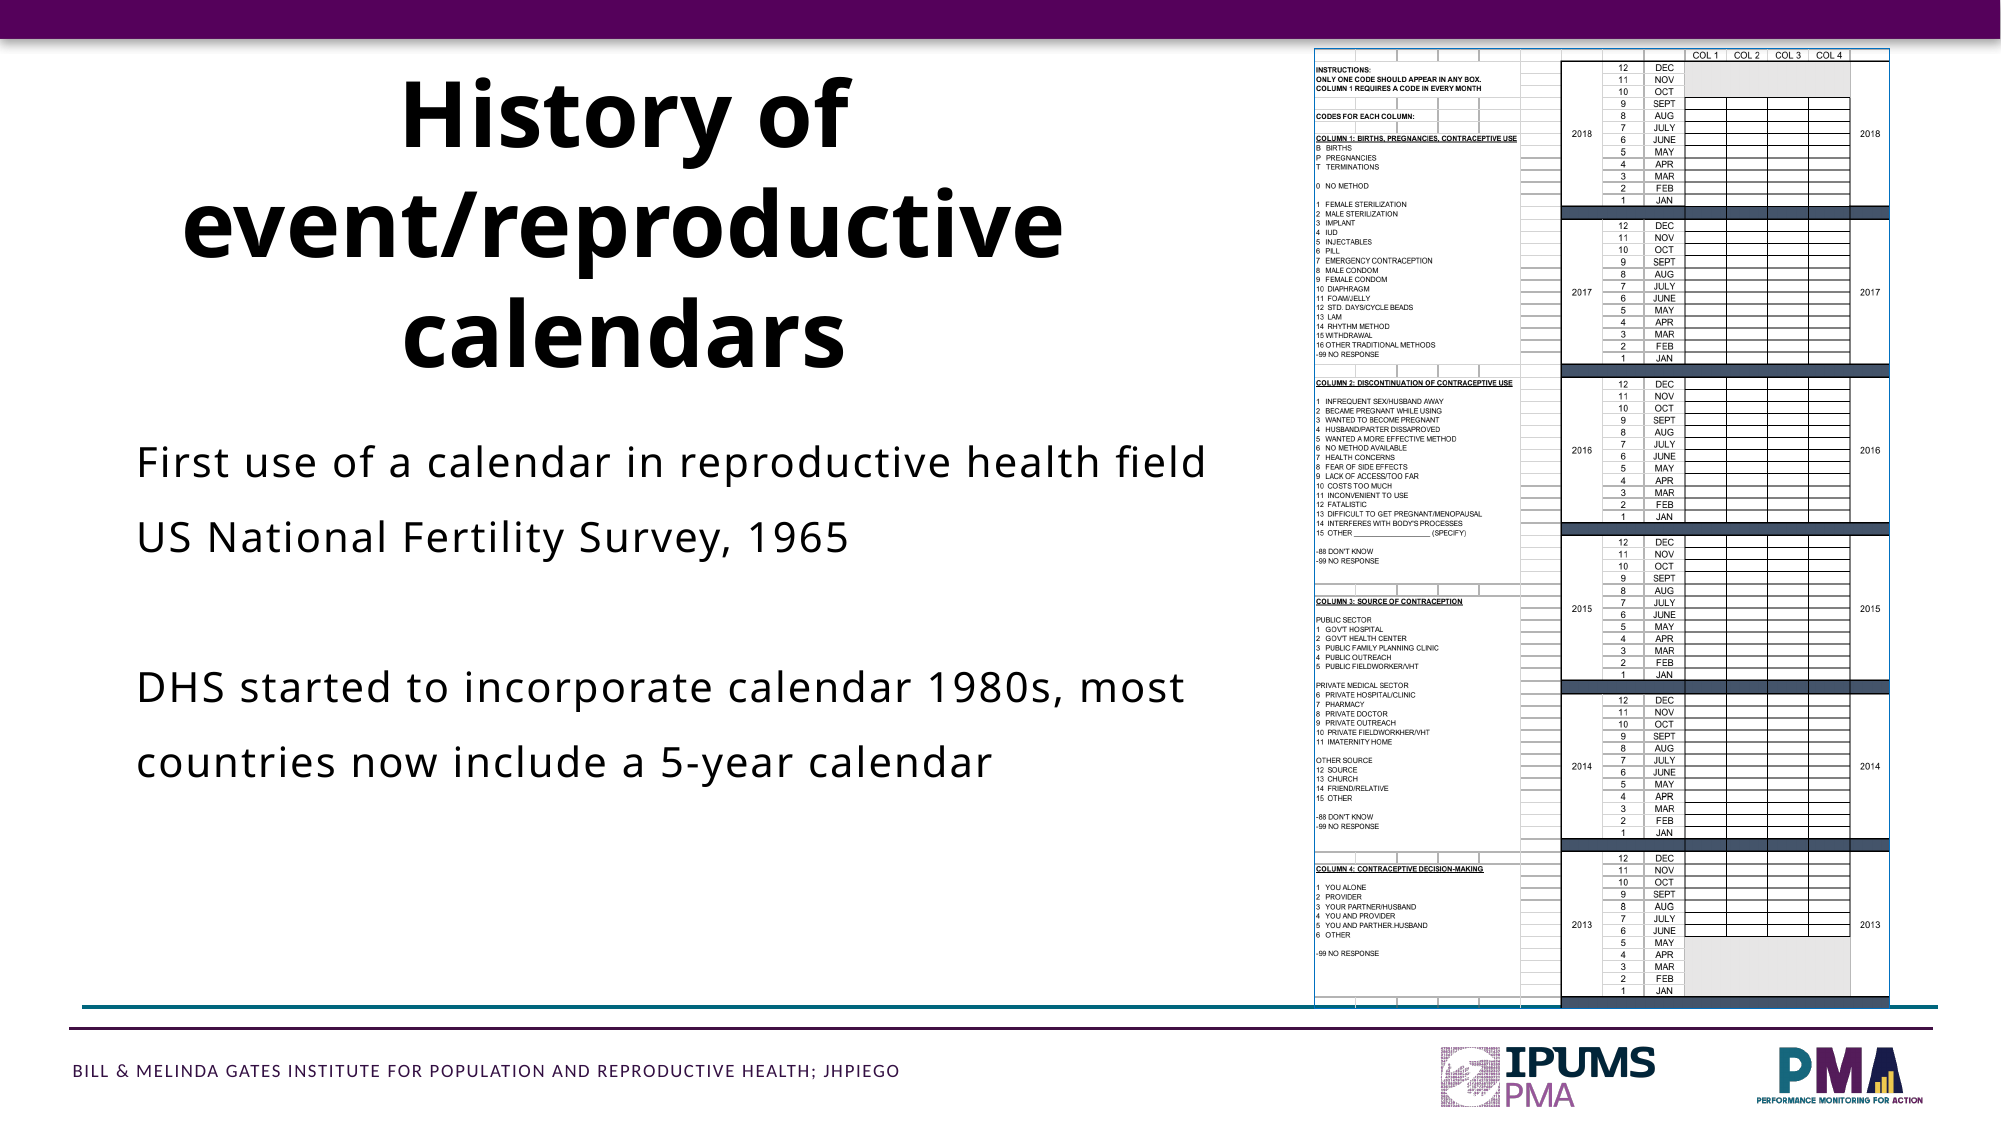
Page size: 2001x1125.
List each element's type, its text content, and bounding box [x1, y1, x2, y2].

picture [1440, 1045, 1656, 1107]
picture [1314, 47, 1890, 1009]
text_box History of event/reproductive calendars [86, 48, 1162, 393]
picture [1748, 1010, 1933, 1125]
text_box [0, 0, 2000, 39]
text_box First use of a calendar in reproductive health field US National Fertility Survey, 1965 DHS started to incorporate calendar 1980s, most countries now include a 5-year calendar [121, 403, 1226, 868]
